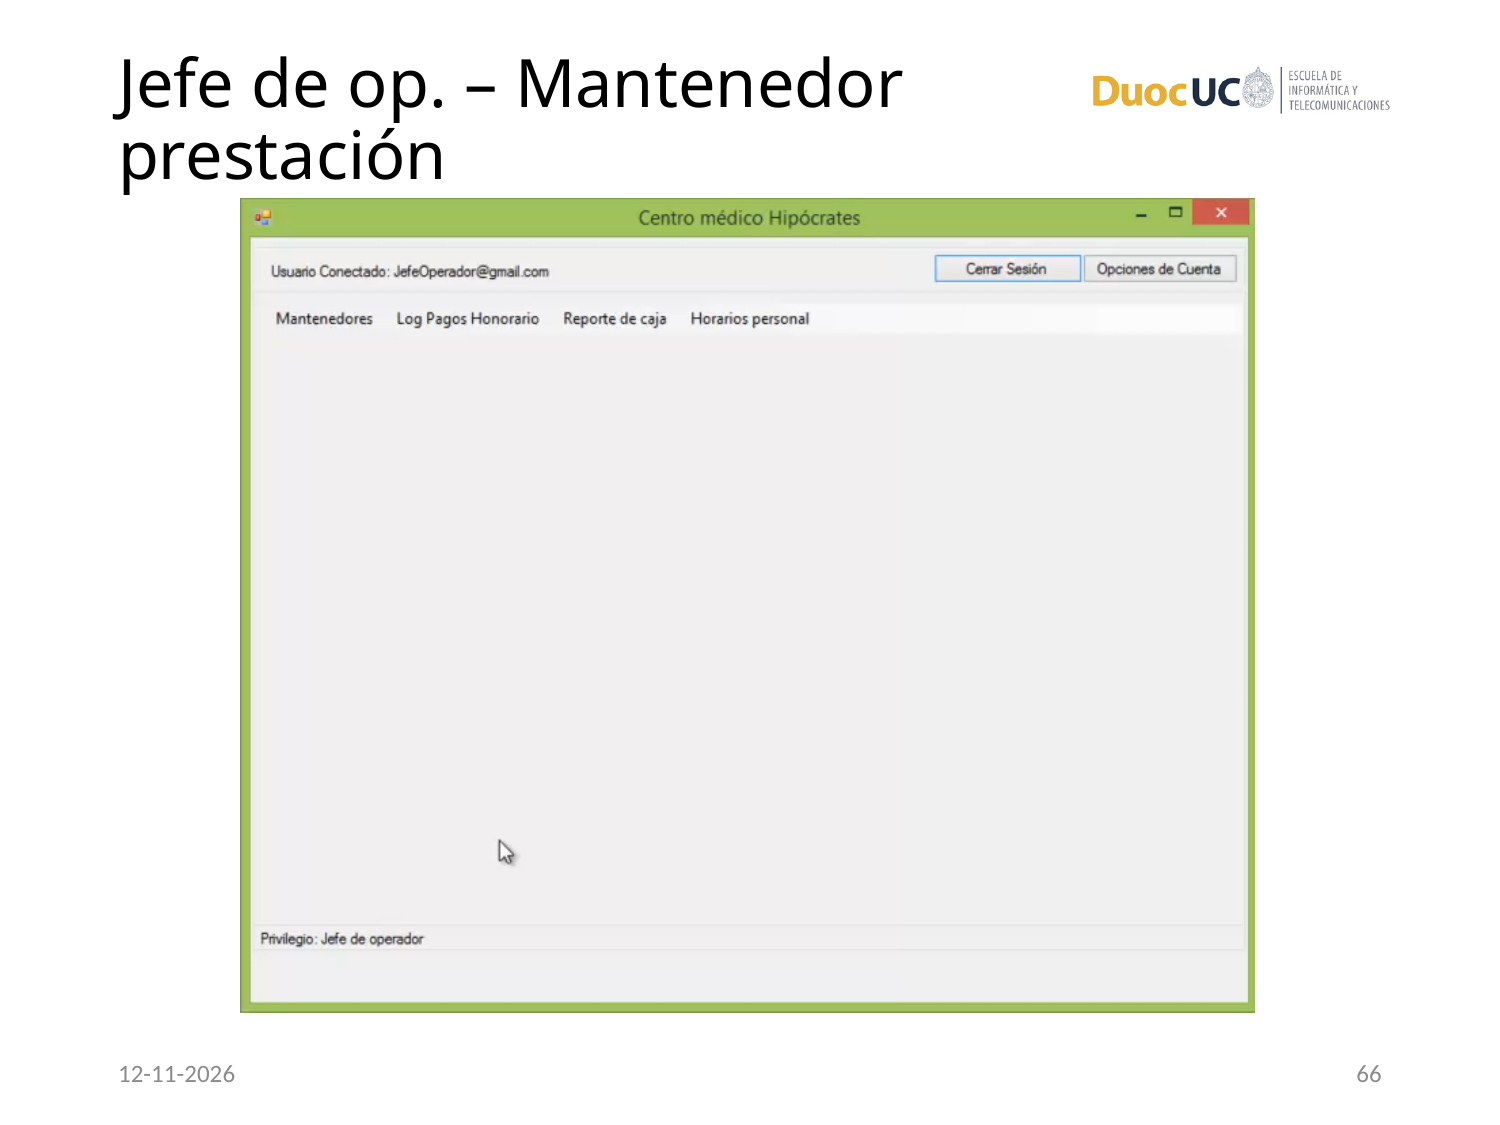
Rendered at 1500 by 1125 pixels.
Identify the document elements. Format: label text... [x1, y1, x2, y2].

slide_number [103, 1042, 441, 1103]
title Jefe de op. – Mantenedor prestación [103, 59, 959, 185]
picture [1085, 59, 1397, 118]
slide_number 66 [1059, 1042, 1397, 1103]
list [239, 197, 1256, 1014]
